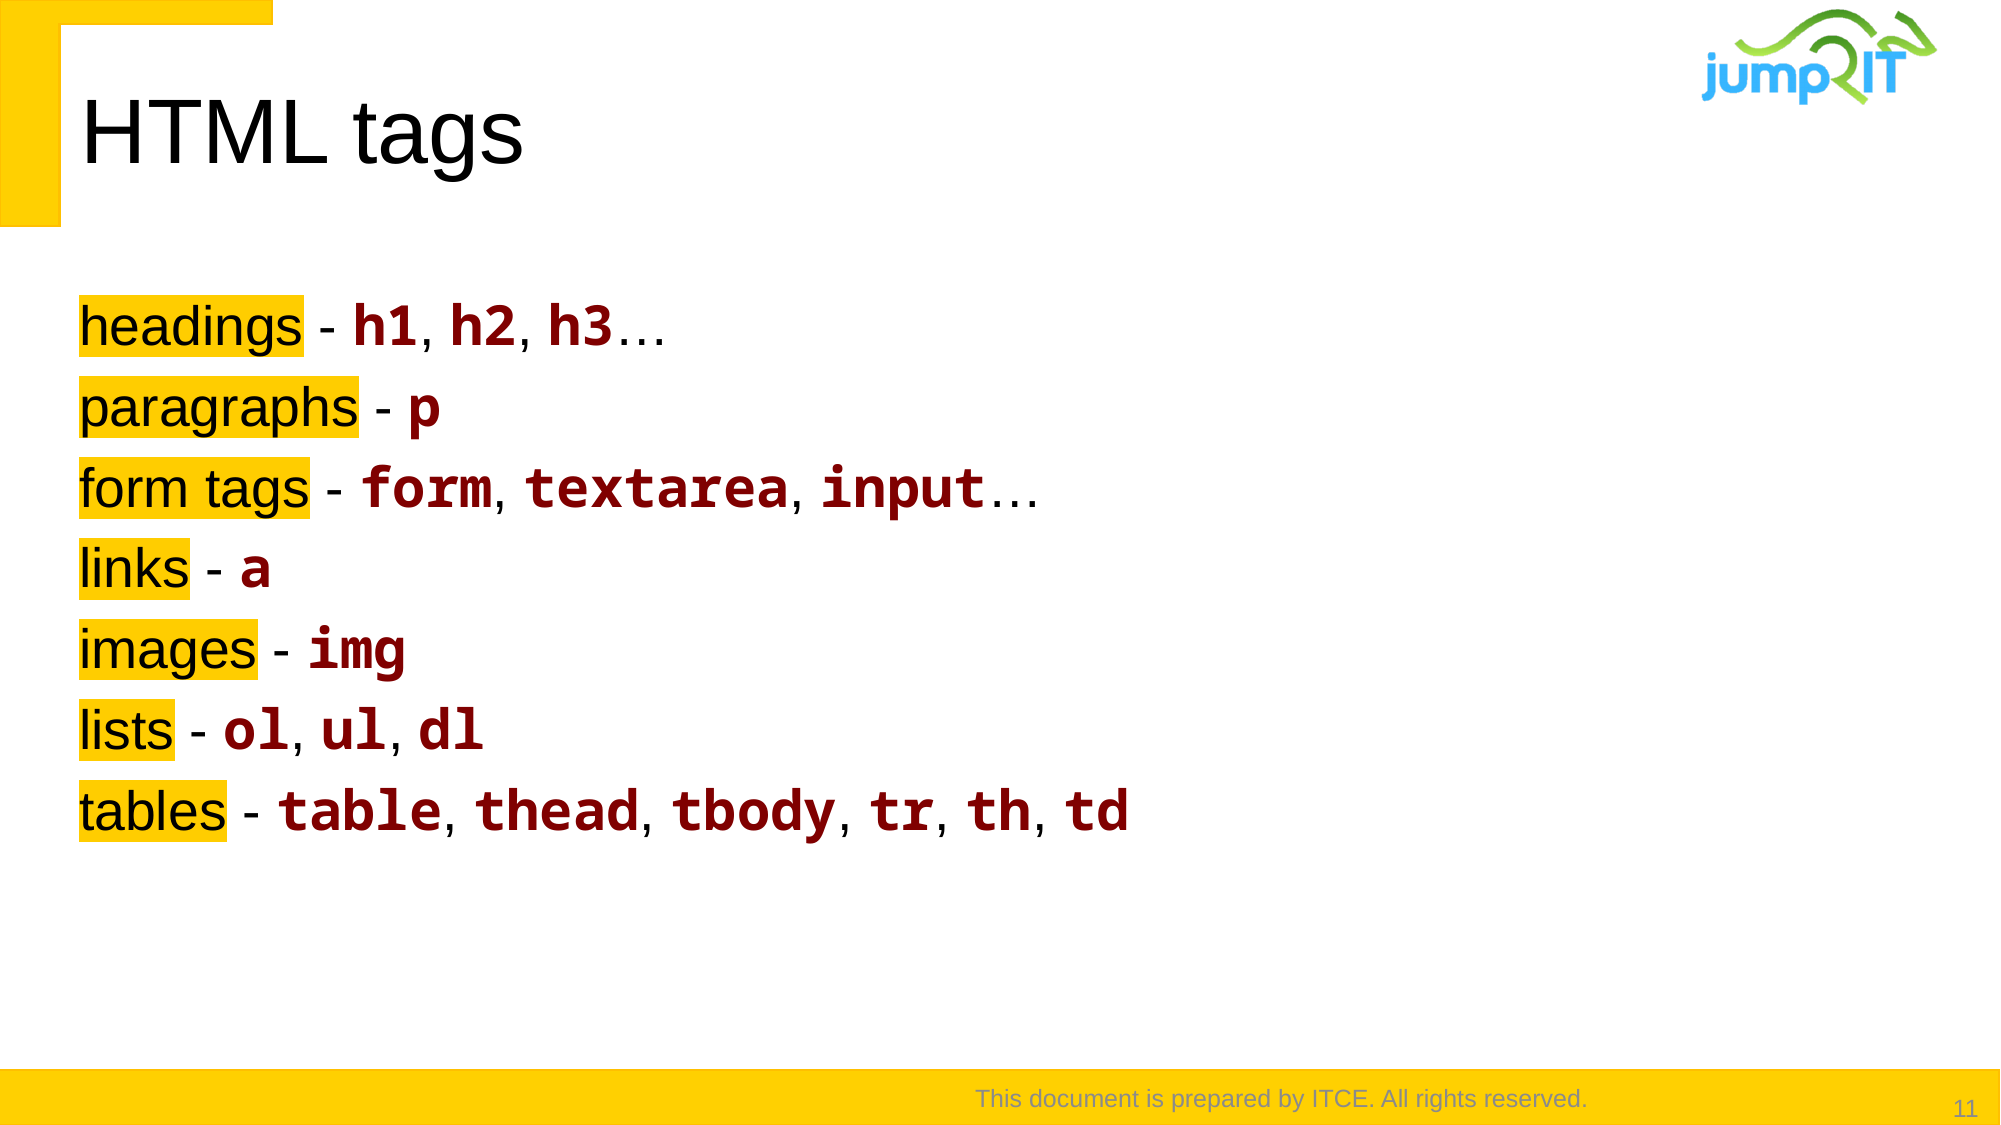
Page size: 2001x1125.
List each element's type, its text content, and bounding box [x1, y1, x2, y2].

title HTML tags [60, 25, 1669, 244]
list headings - h1, h2, h3… paragraphs - p form tags - form, textarea, input… links - a images - img lists - ol, ul, dl tables - table, thead, tbody, tr, th, td [59, 277, 1957, 1046]
footer This document is prepared by ITCE. All rights reserved. [771, 1069, 1794, 1125]
picture [1696, 1, 1943, 113]
slide_number 11 [1906, 1072, 1999, 1121]
